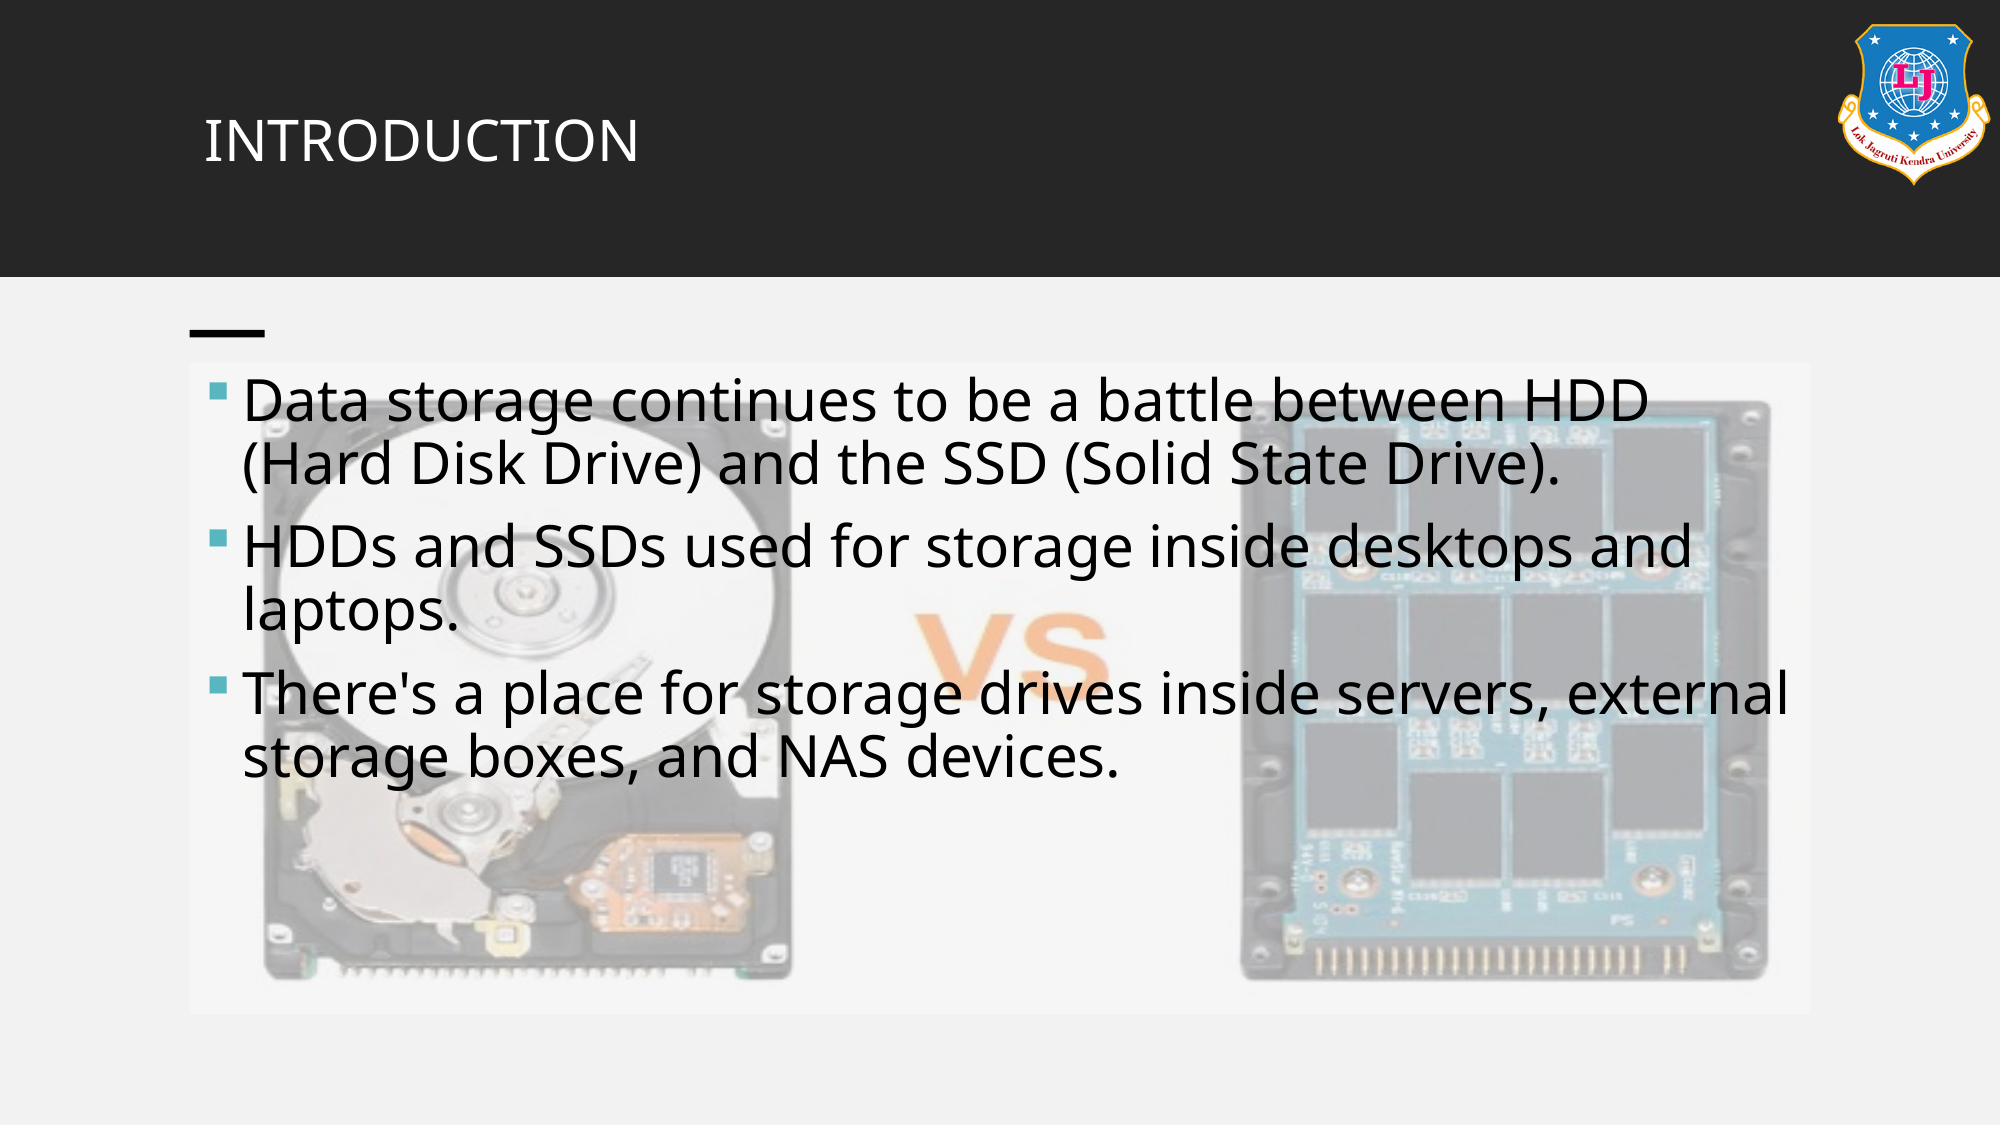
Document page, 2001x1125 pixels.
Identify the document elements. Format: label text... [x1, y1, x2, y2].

text_box [0, 0, 2000, 276]
text_box [189, 329, 266, 338]
title INTRODUCTION [189, 104, 1812, 253]
list Data storage continues to be a battle between HDD (Hard Disk Drive) and the SSD (Solid State Drive). HDDs and SSDs used for storage inside desktops and laptops. There's a place for storage drives inside servers, external storage boxes, and NAS devices. [189, 363, 1811, 1014]
text_box [0, 276, 2000, 1125]
picture [1837, 20, 2001, 189]
